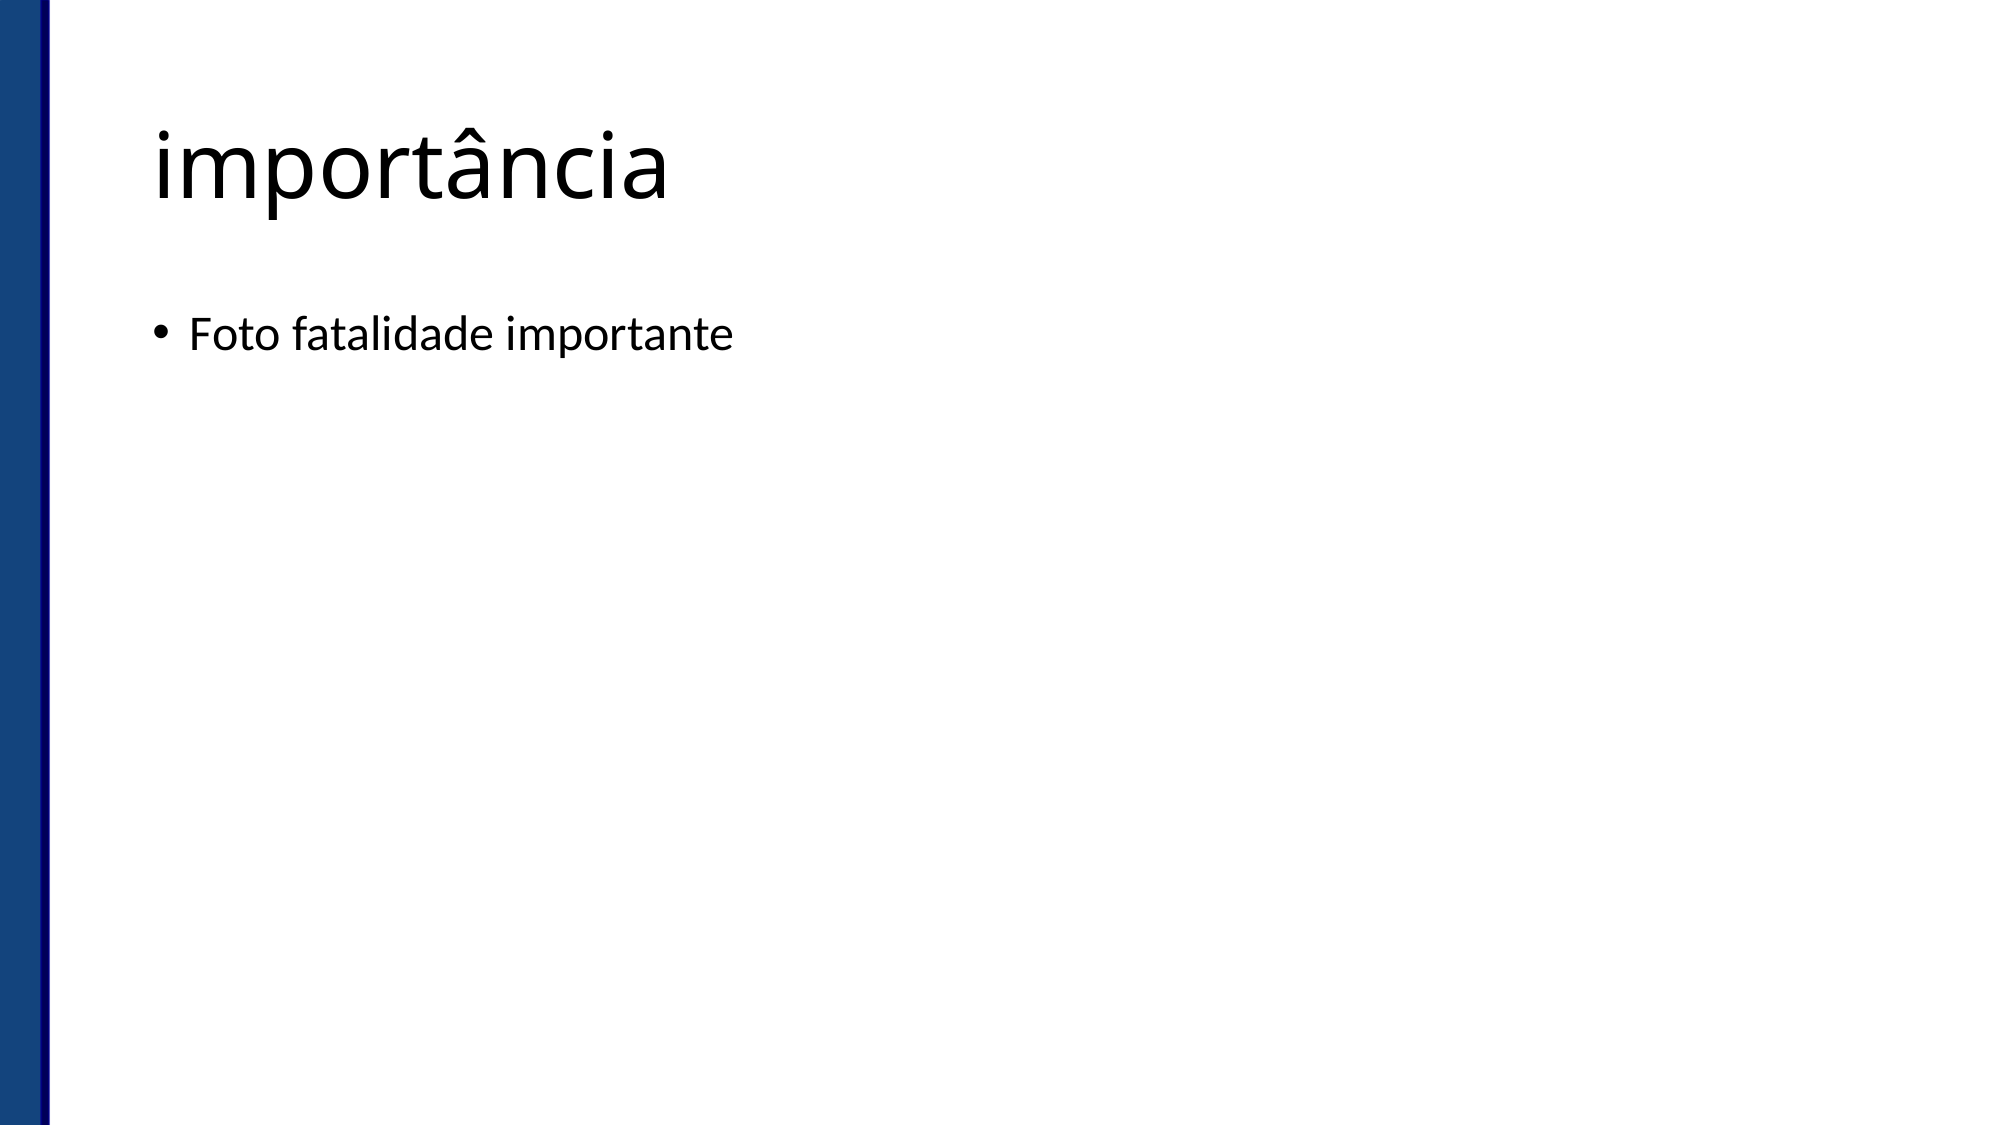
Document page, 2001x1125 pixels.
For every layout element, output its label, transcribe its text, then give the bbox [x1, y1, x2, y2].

picture [0, 0, 2001, 1125]
title importância [137, 59, 1863, 278]
list Foto fatalidade importante [137, 299, 1863, 1014]
